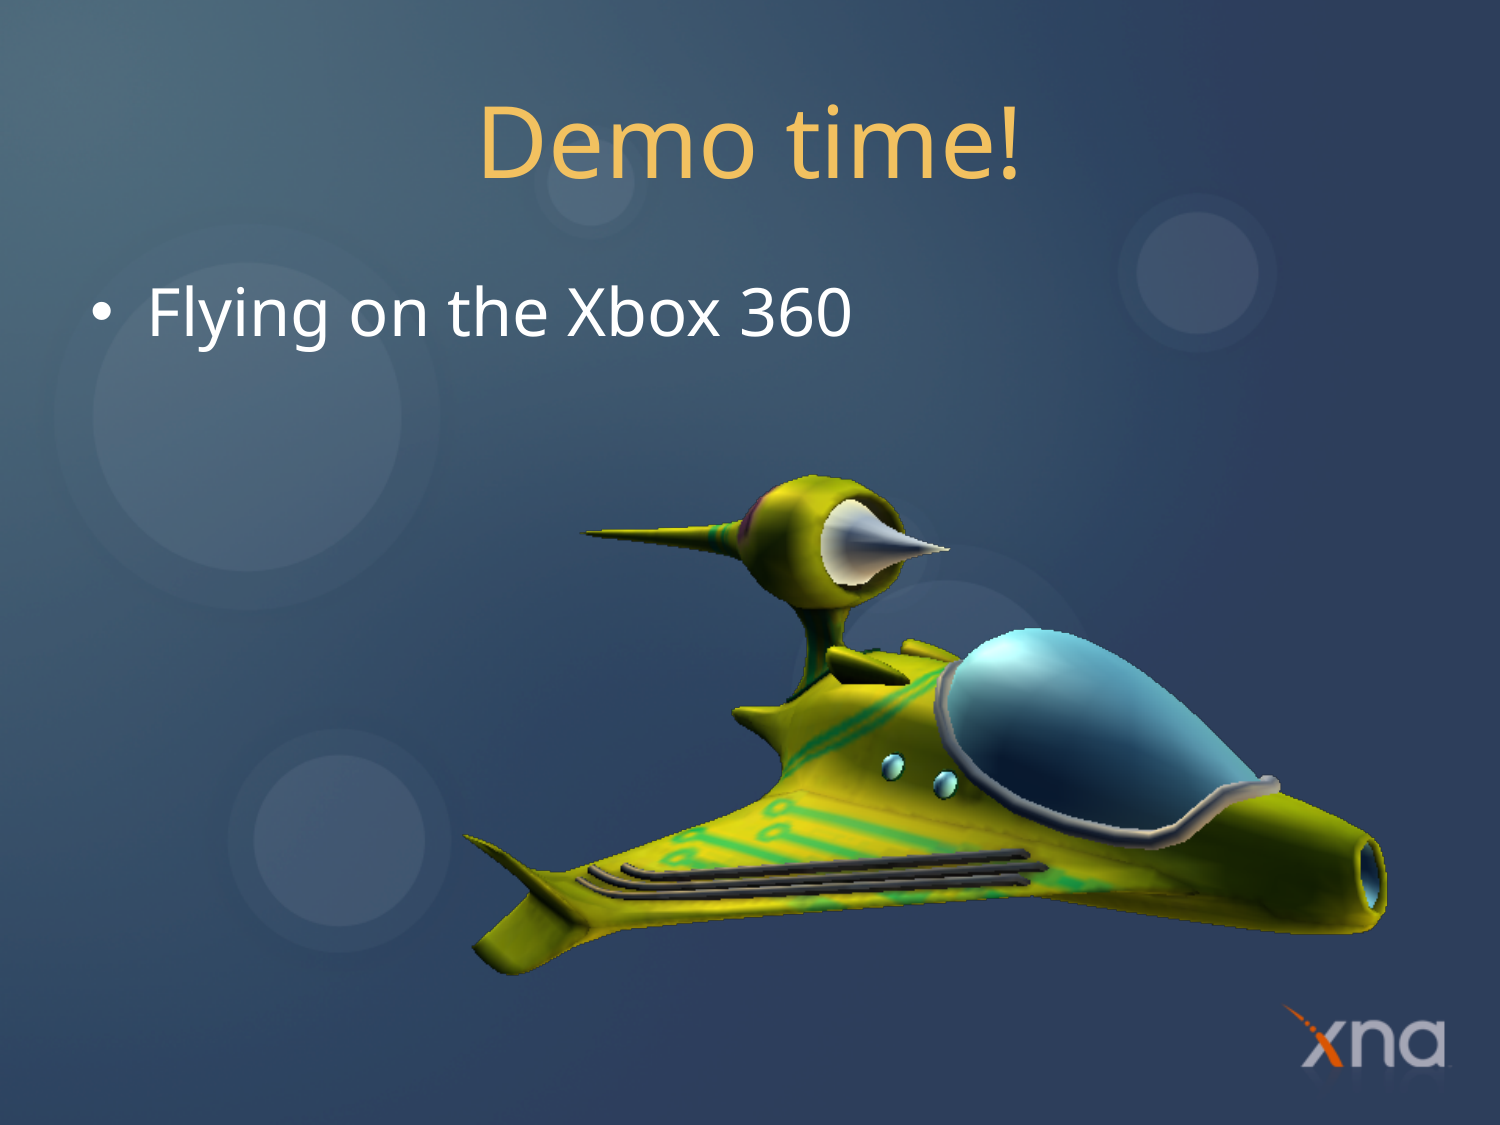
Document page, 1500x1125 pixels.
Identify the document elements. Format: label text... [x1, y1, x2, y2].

picture [0, 0, 1500, 1125]
title Demo time! [74, 44, 1426, 233]
list Flying on the Xbox 360 [74, 262, 1426, 1006]
